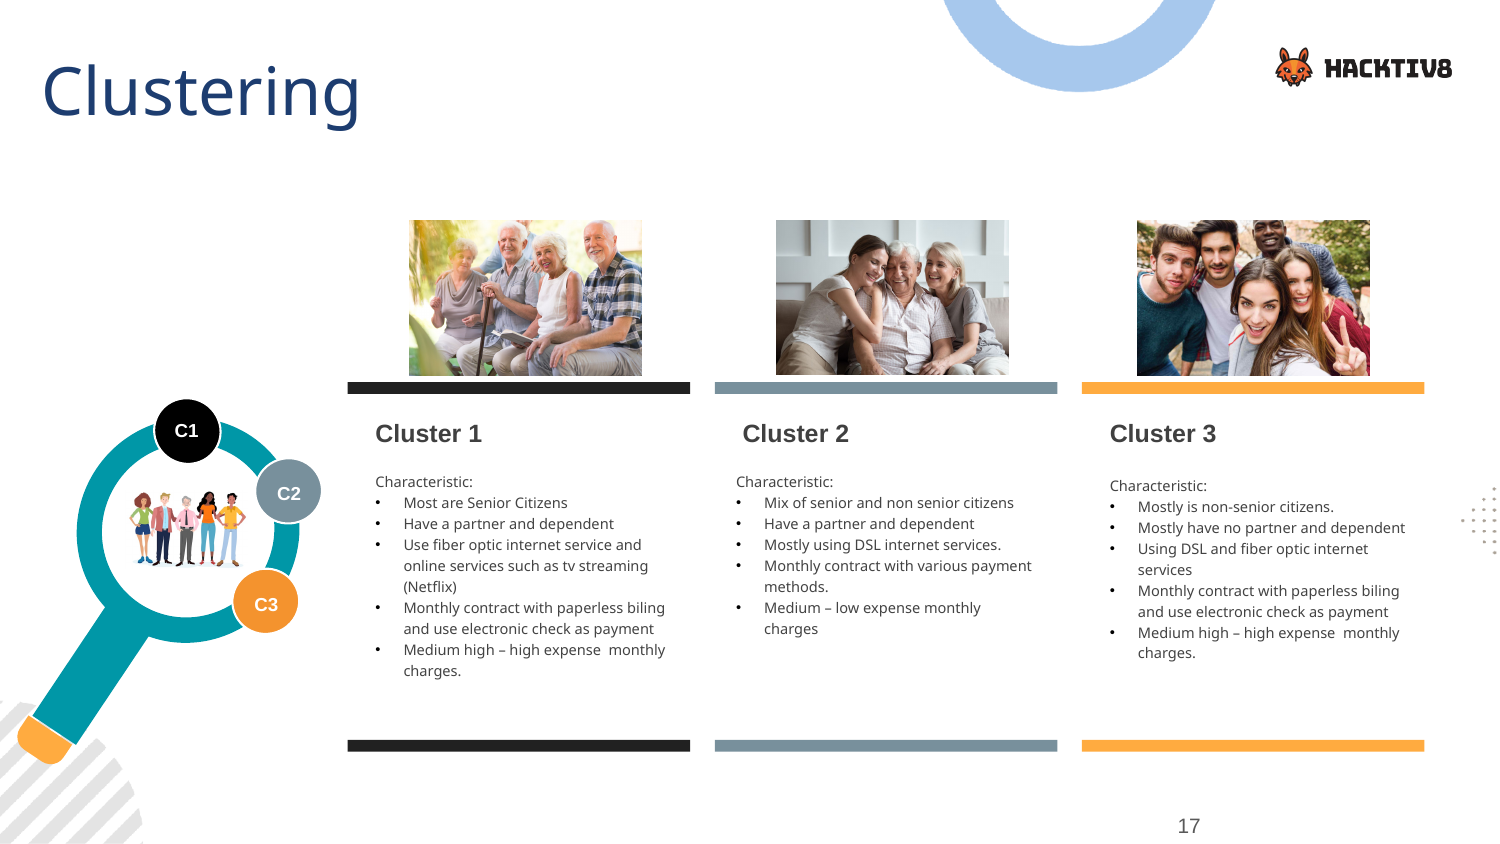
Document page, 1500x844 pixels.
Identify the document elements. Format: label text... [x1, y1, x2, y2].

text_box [0, 406, 340, 744]
picture [125, 490, 248, 570]
picture [0, 0, 1500, 844]
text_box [714, 381, 1058, 752]
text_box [347, 381, 691, 752]
text_box Clustering [26, 34, 440, 150]
slide_number 17 [1125, 792, 1216, 844]
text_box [1081, 381, 1425, 752]
